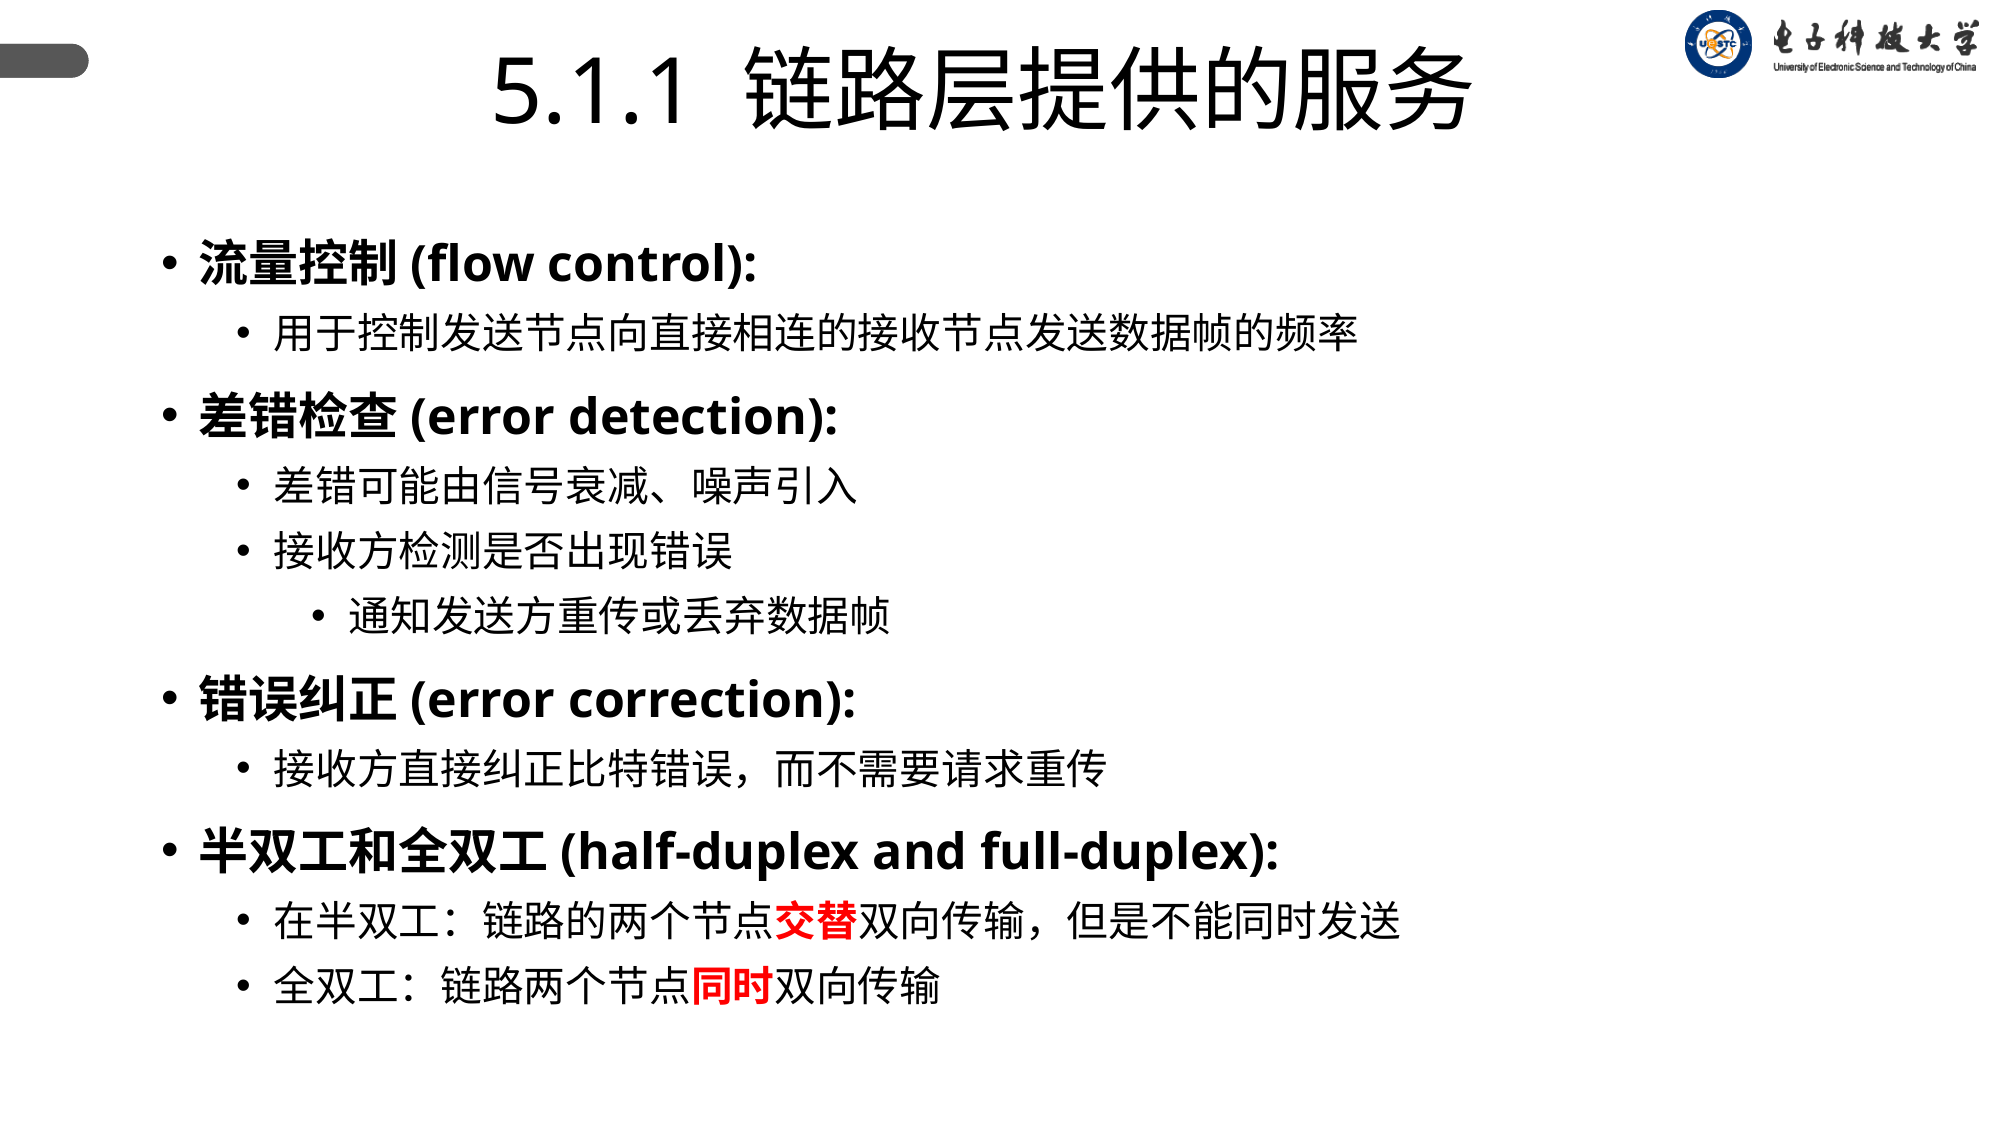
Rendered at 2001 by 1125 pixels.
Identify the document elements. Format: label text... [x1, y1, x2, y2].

picture [1685, 10, 1979, 78]
title 5.1.1 链路层提供的服务 [0, 37, 1968, 225]
list 流量控制(flow control): 用于控制发送节点向直接相连的接收节点发送数据帧的频率 差错检查(error detection): 差错可能由信号衰减、噪声引入 接收方检测是否出现错误 通知发送方重传或丢弃数据帧 错误纠正(error correction): 接收方直接纠正比特错误，而不需要请求重传 半双工和全双工(half-duplex and full-duplex): 在半双工：链路的两个节点交替双向传输，但是不能同时发送 全双工：链路两个节点同时双向传输 [146, 225, 1650, 982]
